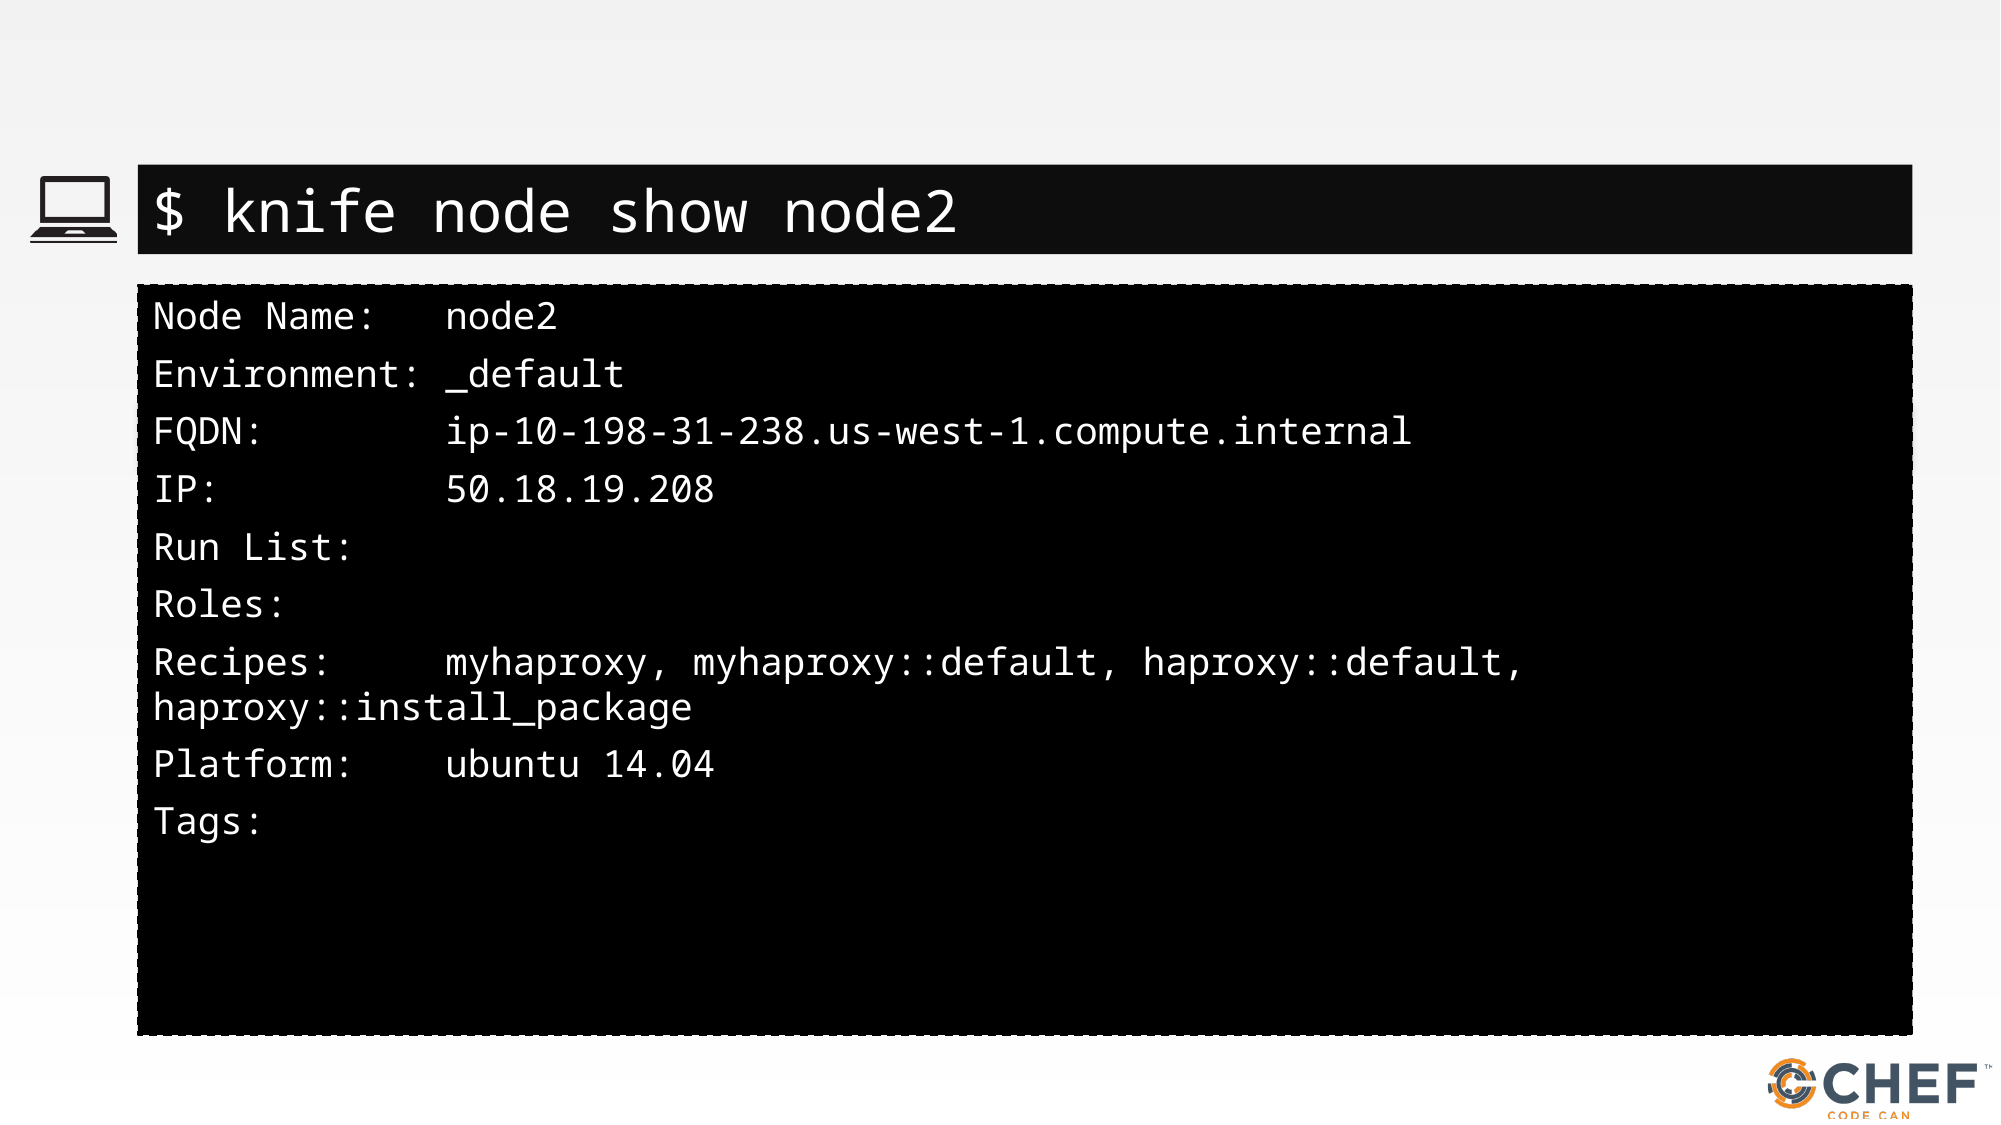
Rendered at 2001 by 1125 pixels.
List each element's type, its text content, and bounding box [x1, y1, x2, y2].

list $ knife node show node2 [137, 164, 1913, 255]
list Node Name: node2 Environment: _default FQDN: ip-10-198-31-238.us-west-1.compute.internal IP: 50.18.19.208 Run List: Roles: Recipes: myhaproxy, myhaproxy::default, haproxy::default, haproxy::install_package Platform: ubuntu 14.04 Tags: [137, 284, 1913, 1036]
